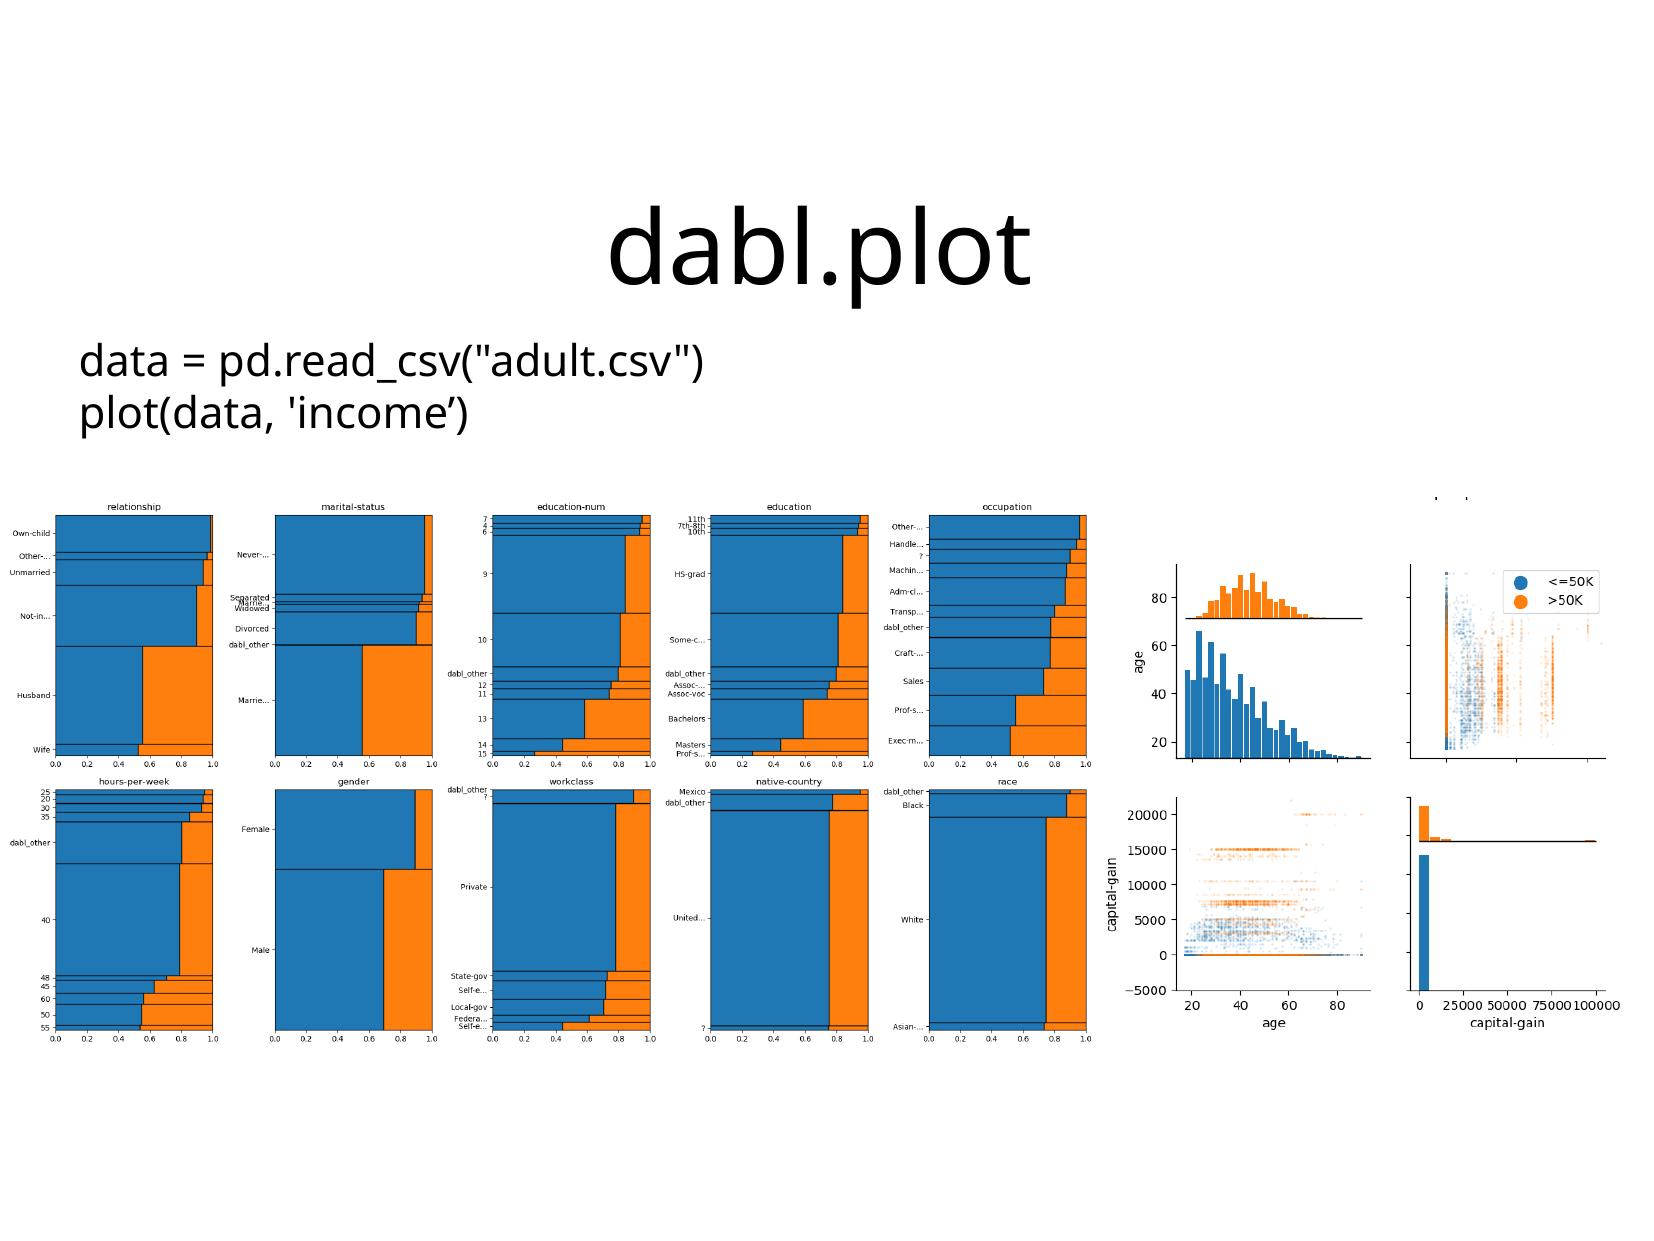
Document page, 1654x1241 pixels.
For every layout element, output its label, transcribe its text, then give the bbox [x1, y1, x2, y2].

picture [1106, 497, 1654, 1051]
text_box data = pd.read_csv("adult.csv") plot(data, 'income’) [67, 326, 1335, 488]
text_box dabl.plot [261, 165, 1378, 321]
picture [5, 501, 1094, 1046]
